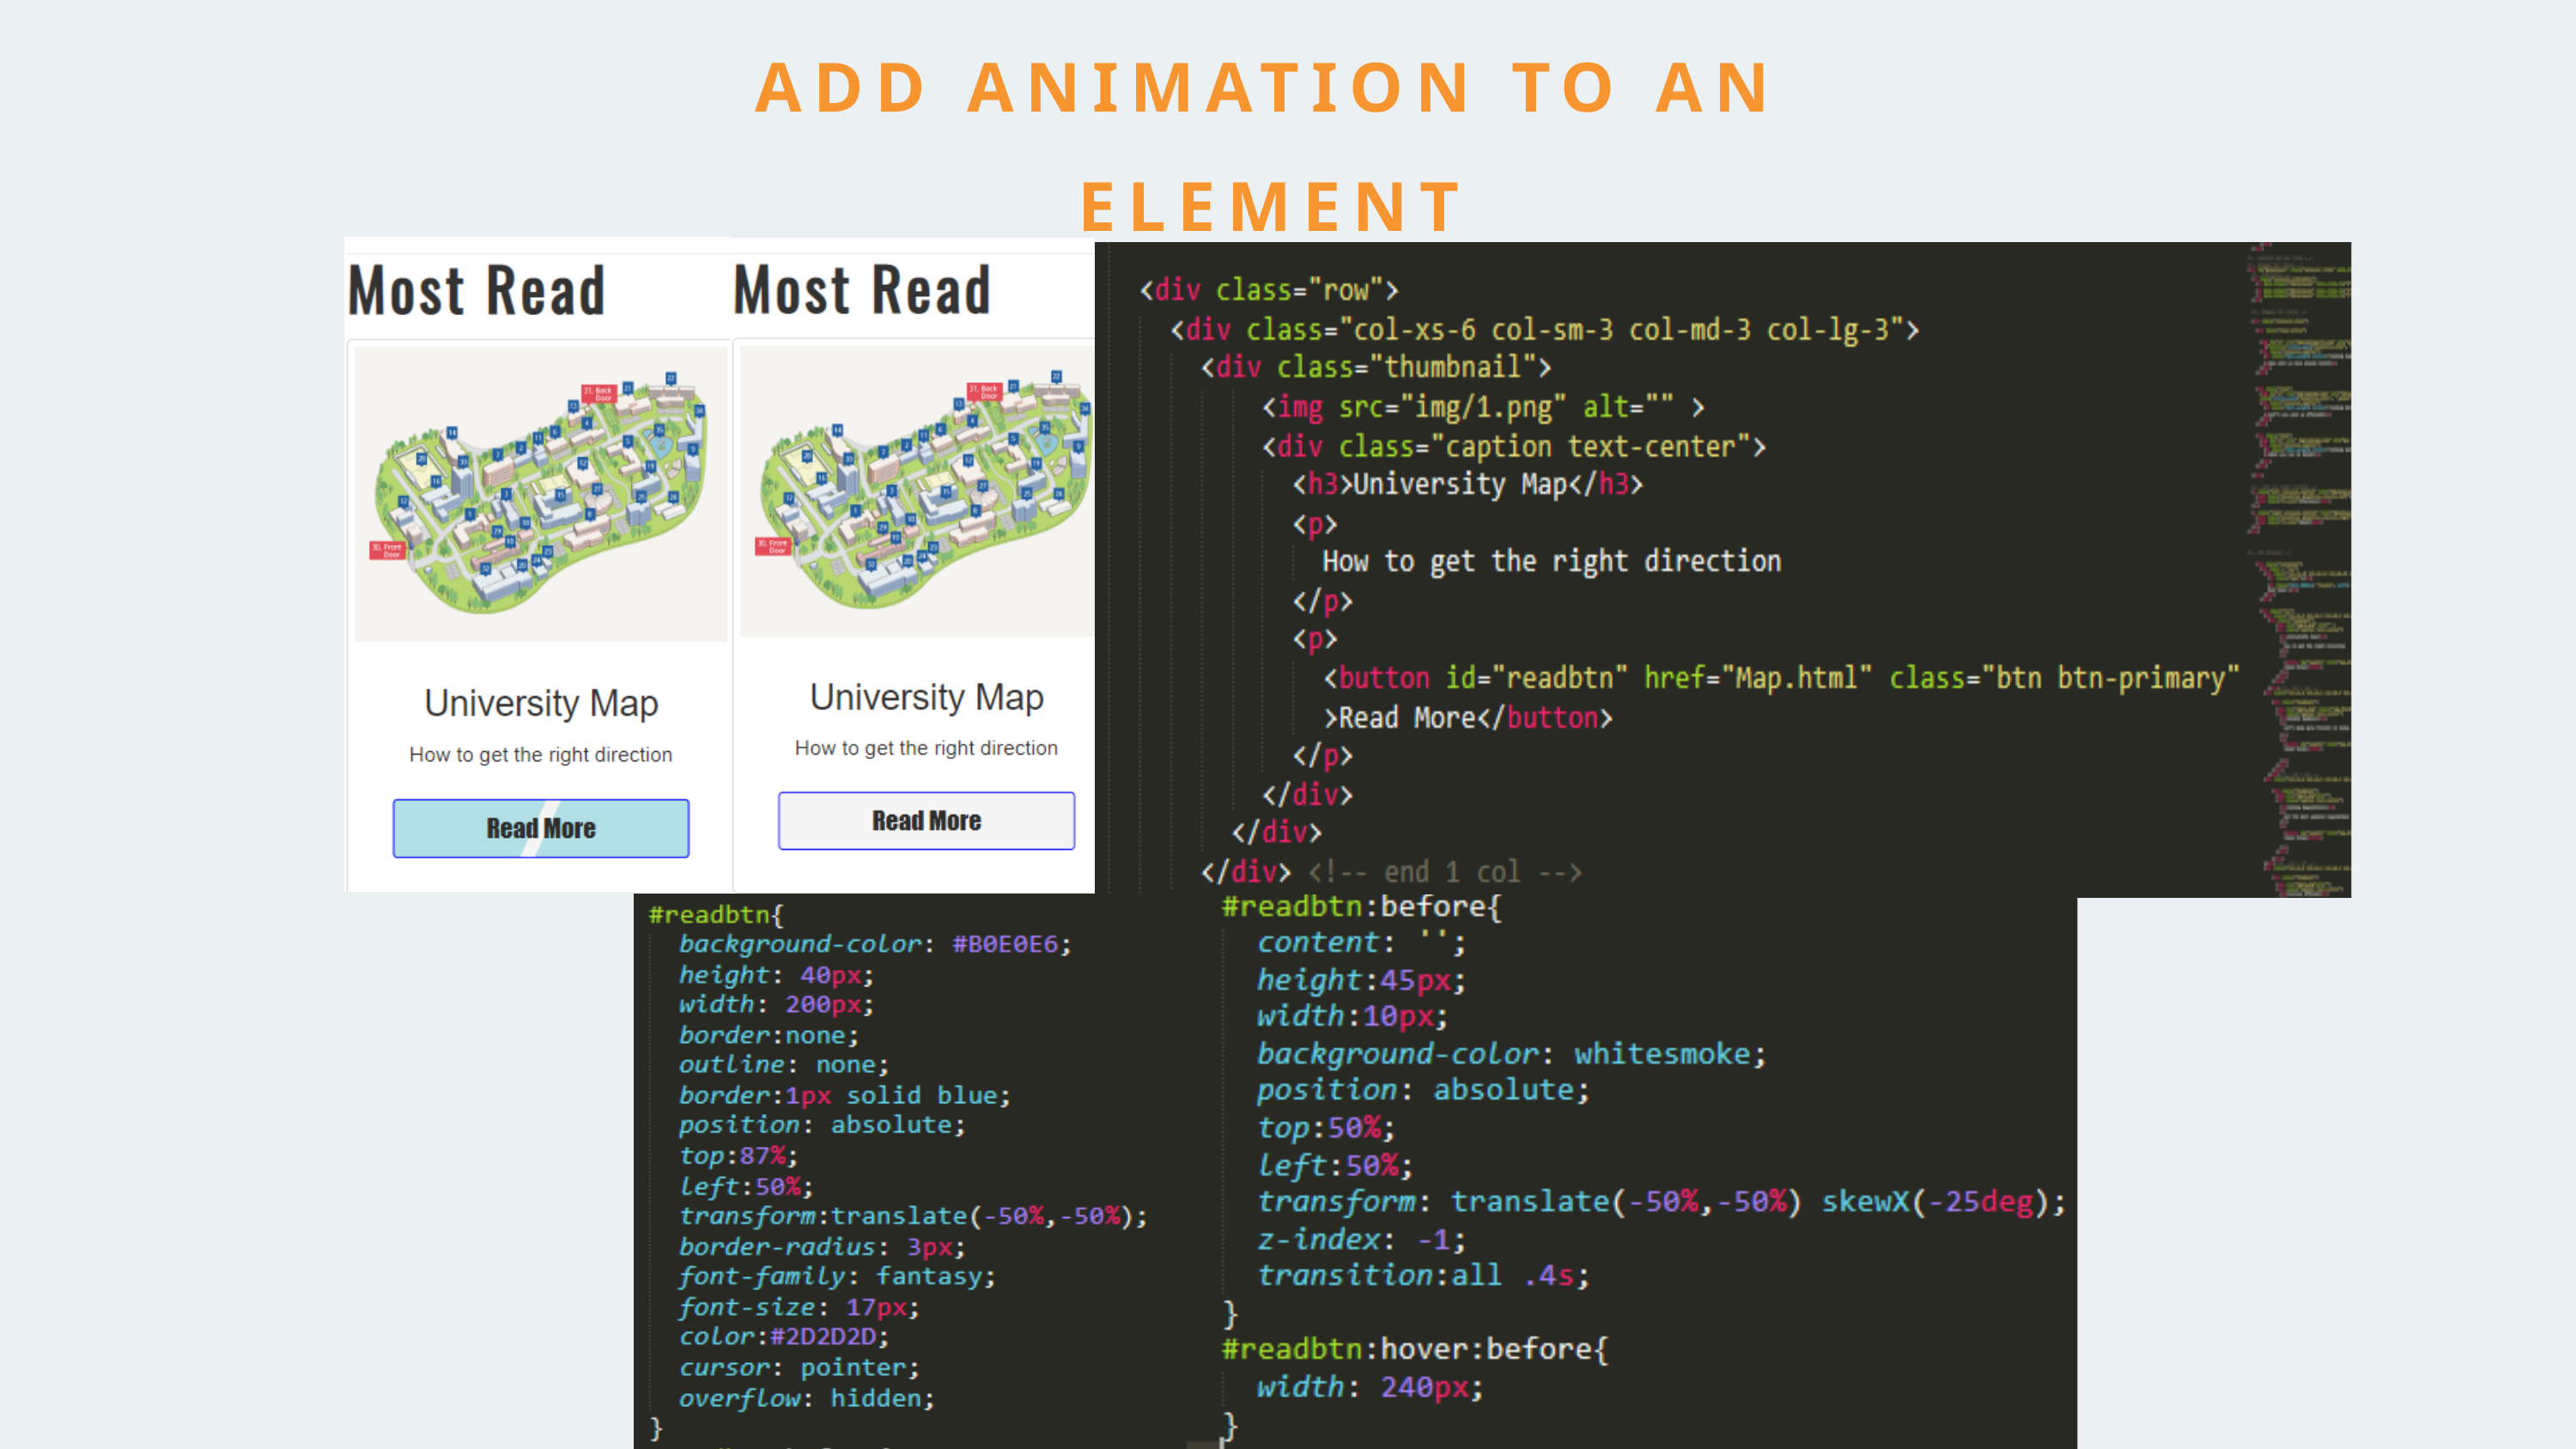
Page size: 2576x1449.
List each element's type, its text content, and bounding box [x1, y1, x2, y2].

text_box ADD ANIMATION TO AN ELEMENT [724, 5, 1814, 240]
picture [343, 237, 2352, 1449]
